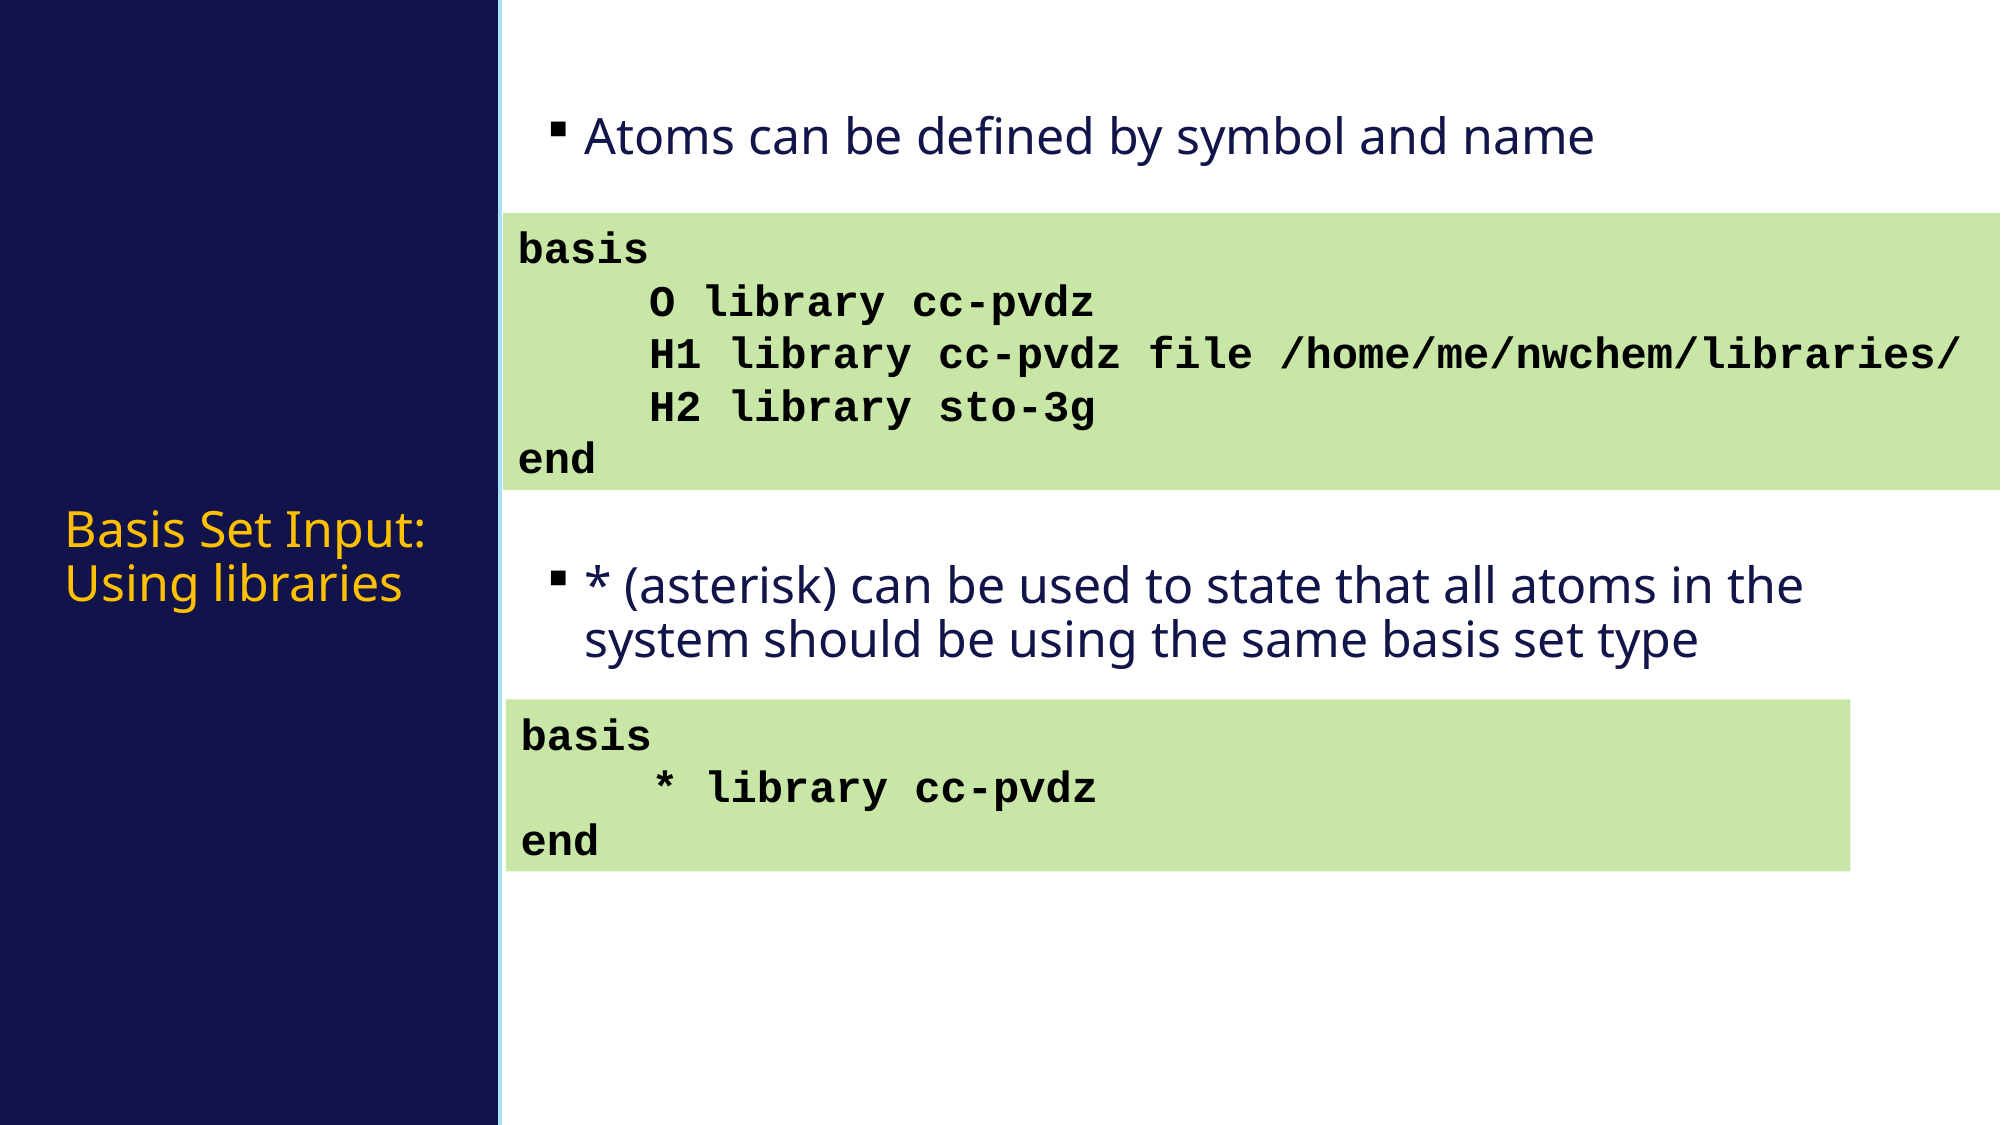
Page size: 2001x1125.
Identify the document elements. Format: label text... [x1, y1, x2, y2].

text_box basis * library cc-pvdz end [505, 699, 1851, 872]
list Atoms can be defined by symbol and name * (asterisk) can be used to state that all atoms in the system should be using the same basis set type [546, 491, 1936, 1007]
text_box basis O library cc-pvdz H1 library cc-pvdz file /home/me/nwchem/libraries/ H2 library sto-3g end [503, 212, 2000, 491]
title Basis Set Input: Using libraries [64, 111, 462, 1007]
list Atoms can be defined by symbol and name * (asterisk) can be used to state that all atoms in the system should be using the same basis set type [546, 111, 1936, 212]
